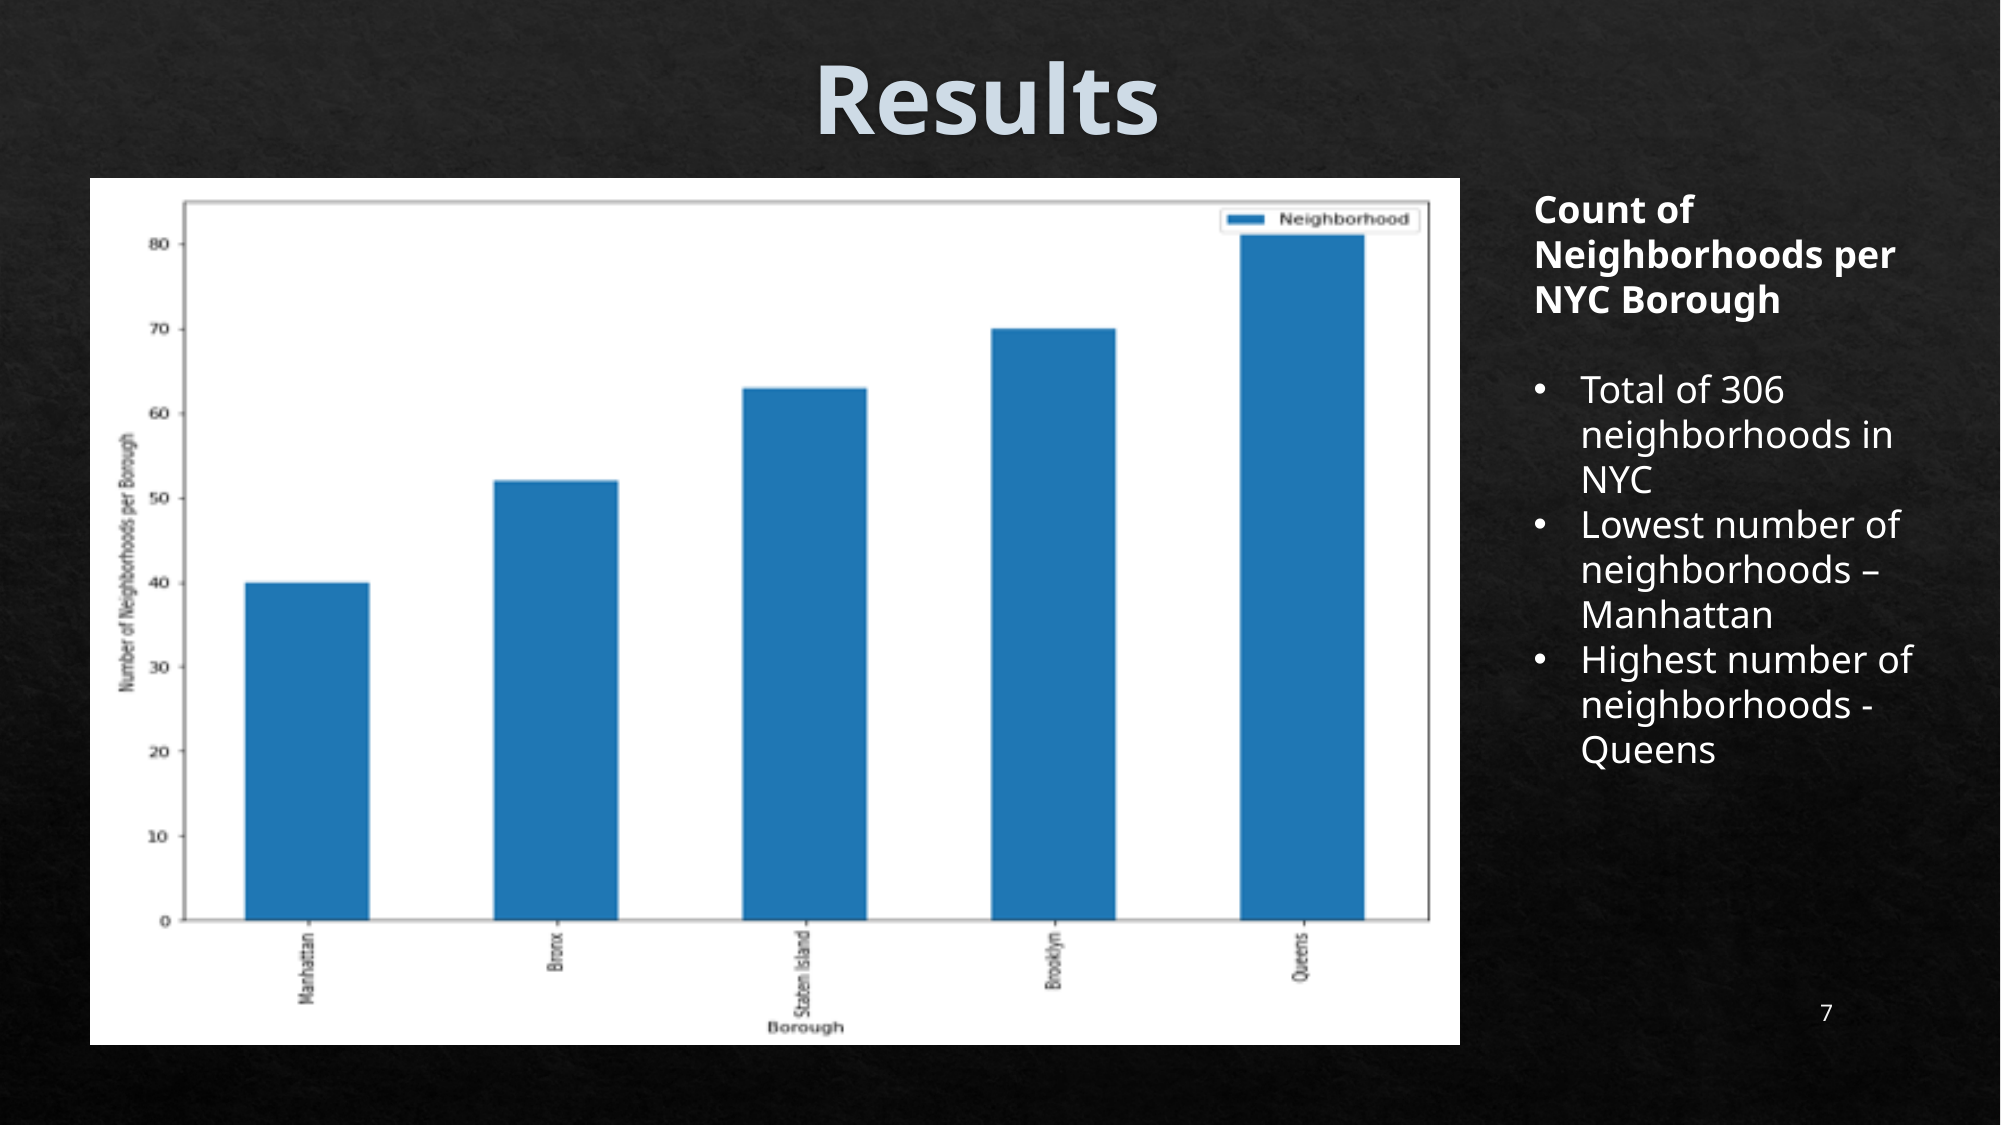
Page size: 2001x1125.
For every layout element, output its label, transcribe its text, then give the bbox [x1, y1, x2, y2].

picture [90, 178, 1460, 1045]
text_box Count of Neighborhoods per NYC Borough Total of 306 neighborhoods in NYC Lowest number of neighborhoods – Manhattan Highest number of neighborhoods - Queens [1518, 178, 1948, 779]
slide_number 7 [1724, 984, 1849, 1045]
title Results [149, 0, 1849, 207]
